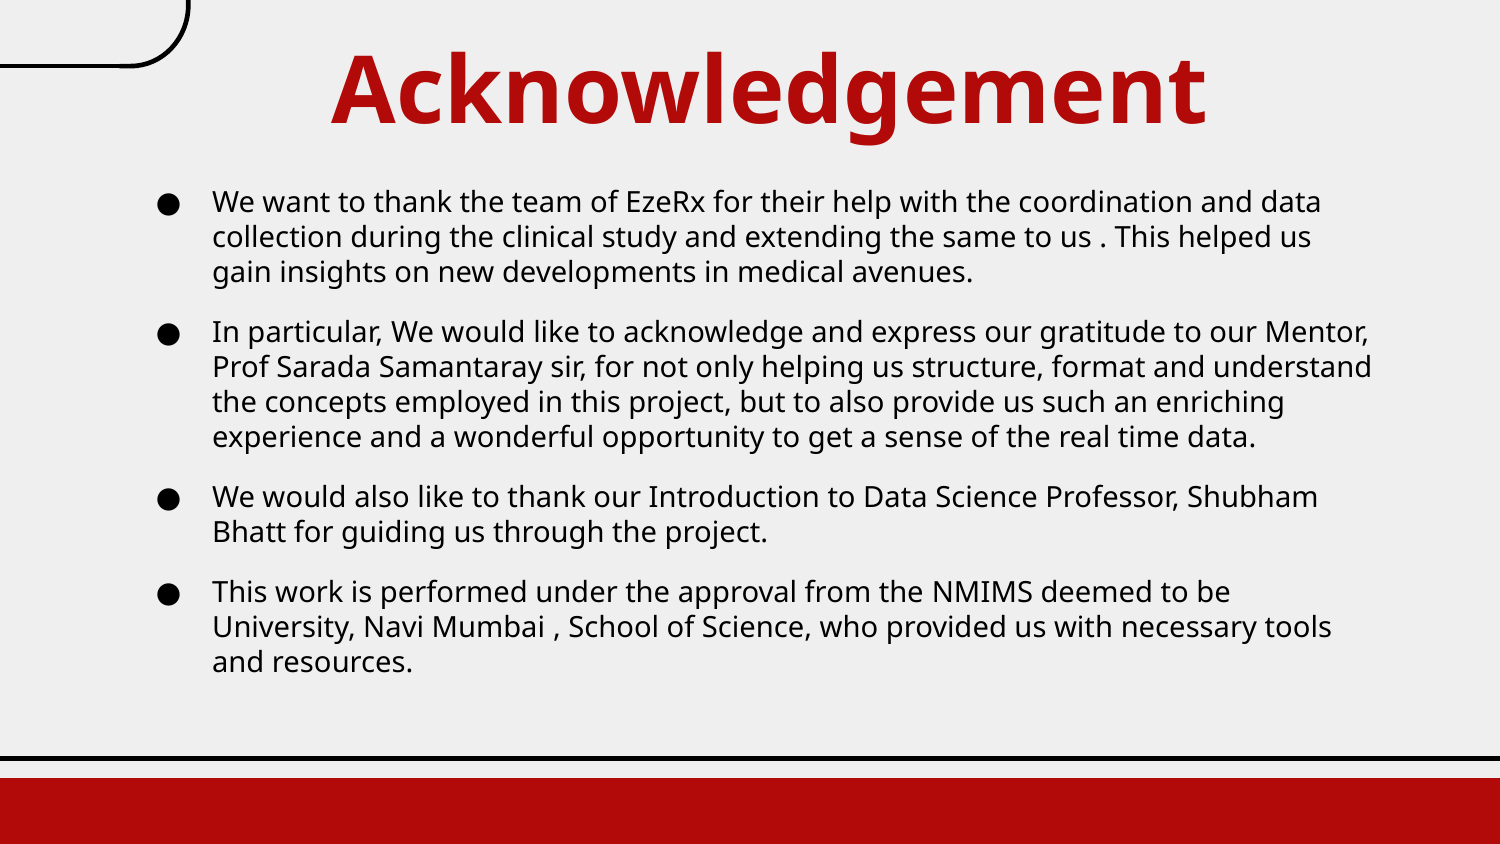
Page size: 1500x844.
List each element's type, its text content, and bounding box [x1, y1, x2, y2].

list We want to thank the team of EzeRx for their help with the coordination and data collection during the clinical study and extending the same to us . This helped us gain insights on new developments in medical avenues. In particular, We would like to acknowledge and express our gratitude to our Mentor, Prof Sarada Samantaray sir, for not only helping us structure, format and understand the concepts employed in this project, but to also provide us such an enriching experience and a wonderful opportunity to get a sense of the real time data. We would also like to thank our Introduction to Data Science Professor, Shubham Bhatt for guiding us through the project. This work is performed under the approval from the NMIMS deemed to be University, Navi Mumbai , School of Science, who provided us with necessary tools and resources. [122, 168, 1392, 671]
title Acknowledgement [136, 39, 1403, 134]
